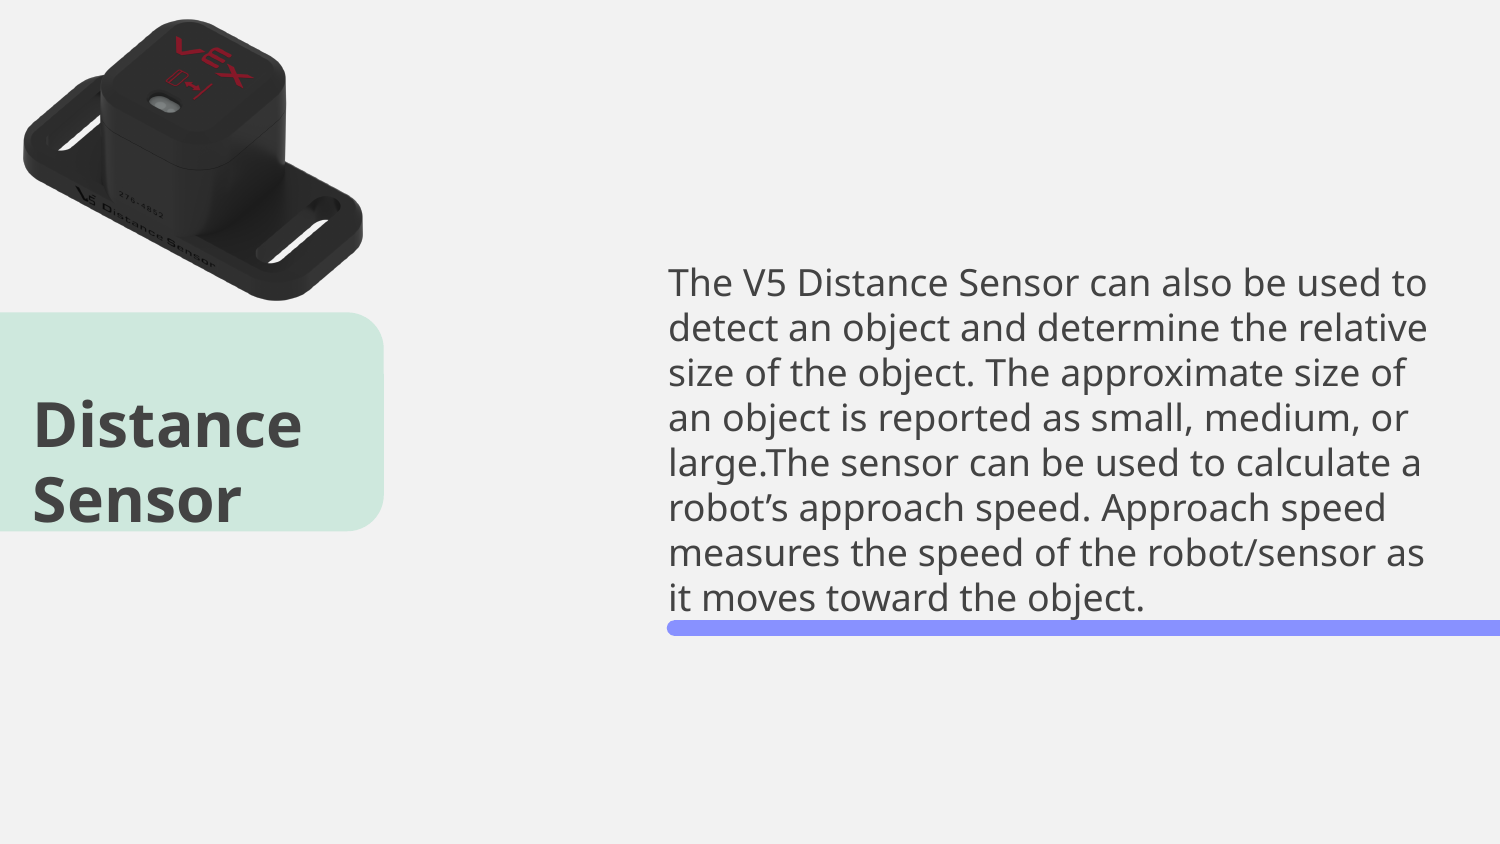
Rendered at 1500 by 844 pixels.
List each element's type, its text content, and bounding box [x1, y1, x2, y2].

title Distance Sensor [17, 369, 536, 502]
picture [17, 14, 370, 306]
list The V5 Distance Sensor can also be used to detect an object and determine the relative size of the object. The approximate size of an object is reported as small, medium, or large.The sensor can be used to calculate a robot’s approach speed. Approach speed measures the speed of the robot/sensor as it moves toward the object. [653, 244, 1454, 694]
